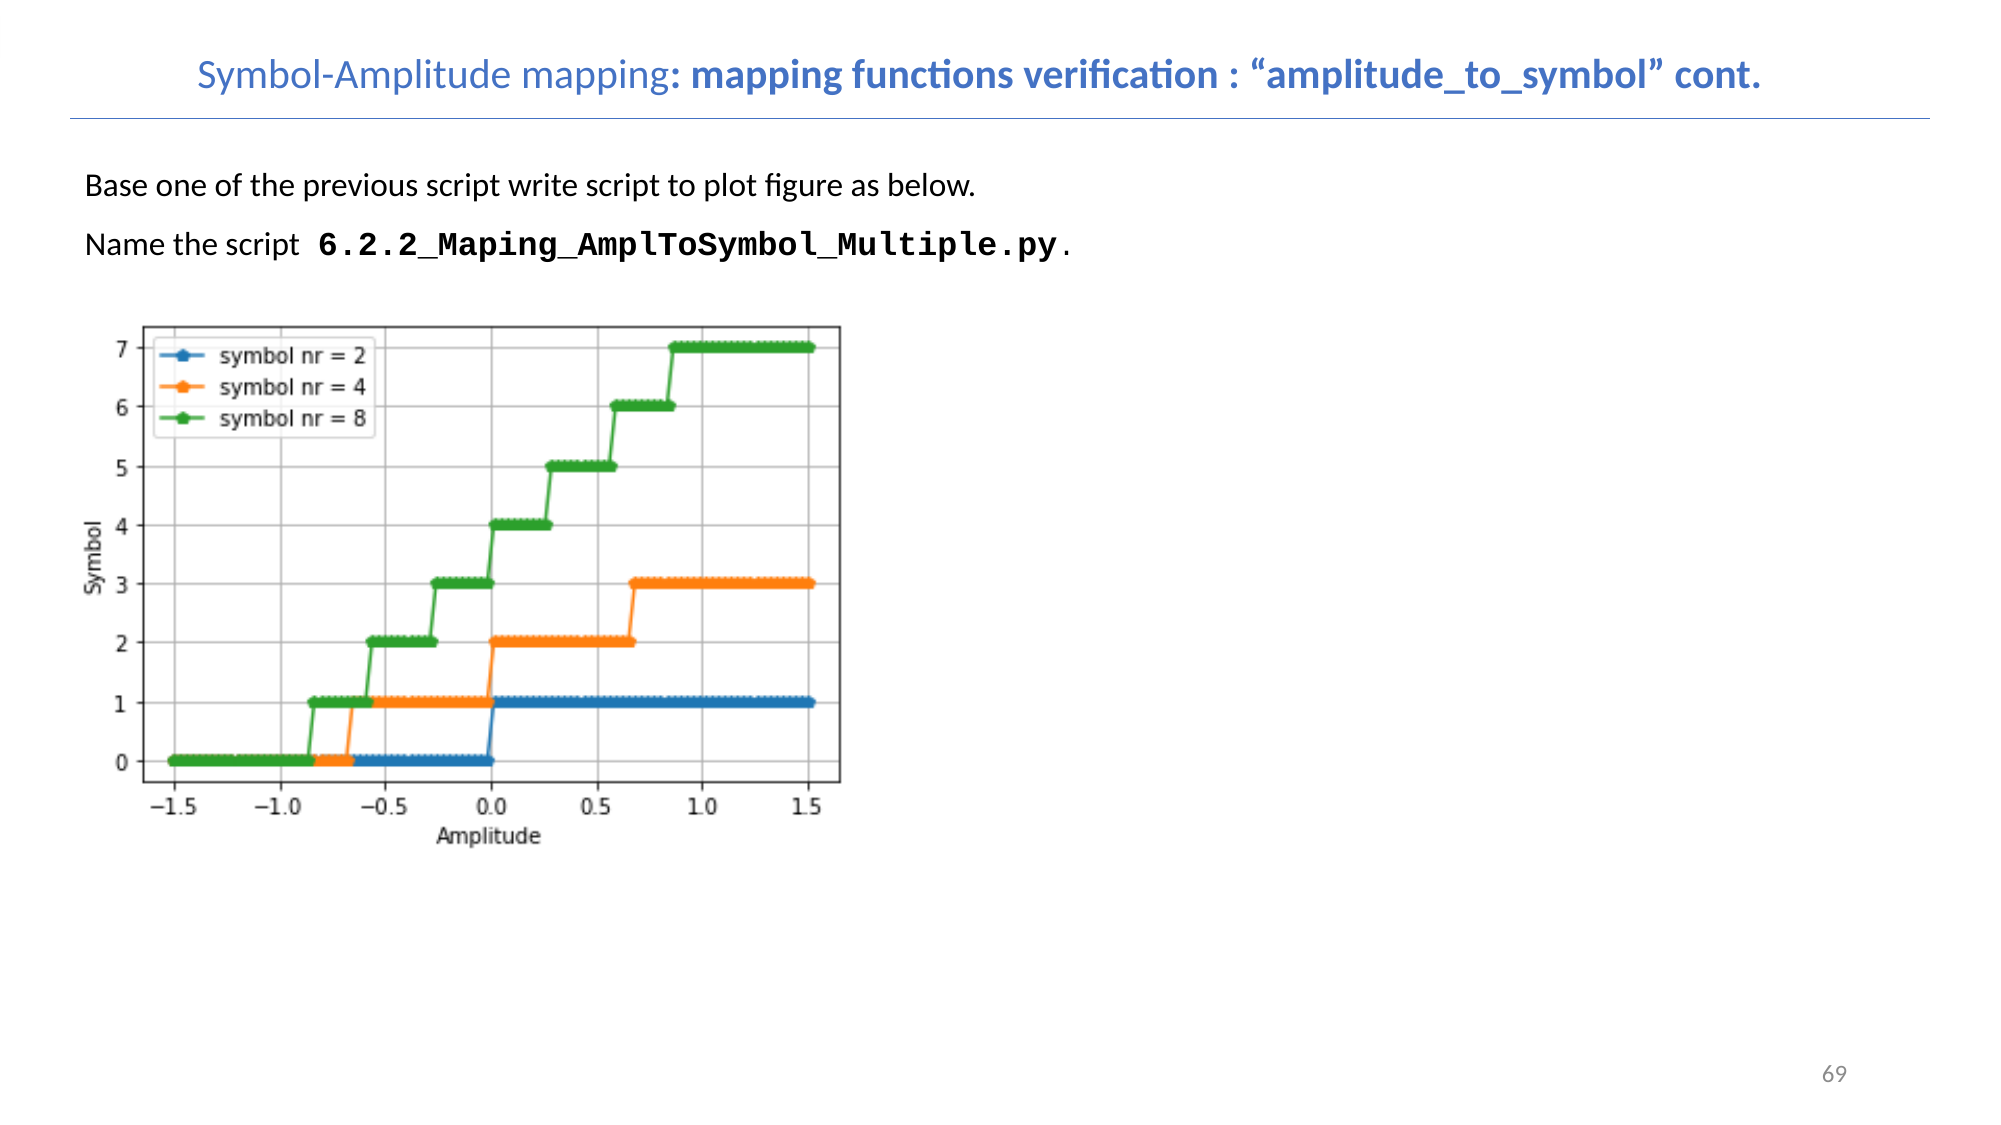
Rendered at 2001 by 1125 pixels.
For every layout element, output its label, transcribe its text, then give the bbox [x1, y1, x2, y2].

picture [70, 314, 854, 861]
text_box Base one of the previous script write script to plot figure as below. Name the script 6.2.2_Maping_AmplToSymbol_Multiple.py. [70, 135, 1930, 270]
slide_number 69 [1412, 1042, 1863, 1103]
text_box Symbol-Amplitude mapping: mapping functions verification : “amplitude_to_symbol” cont. [55, 35, 1915, 104]
